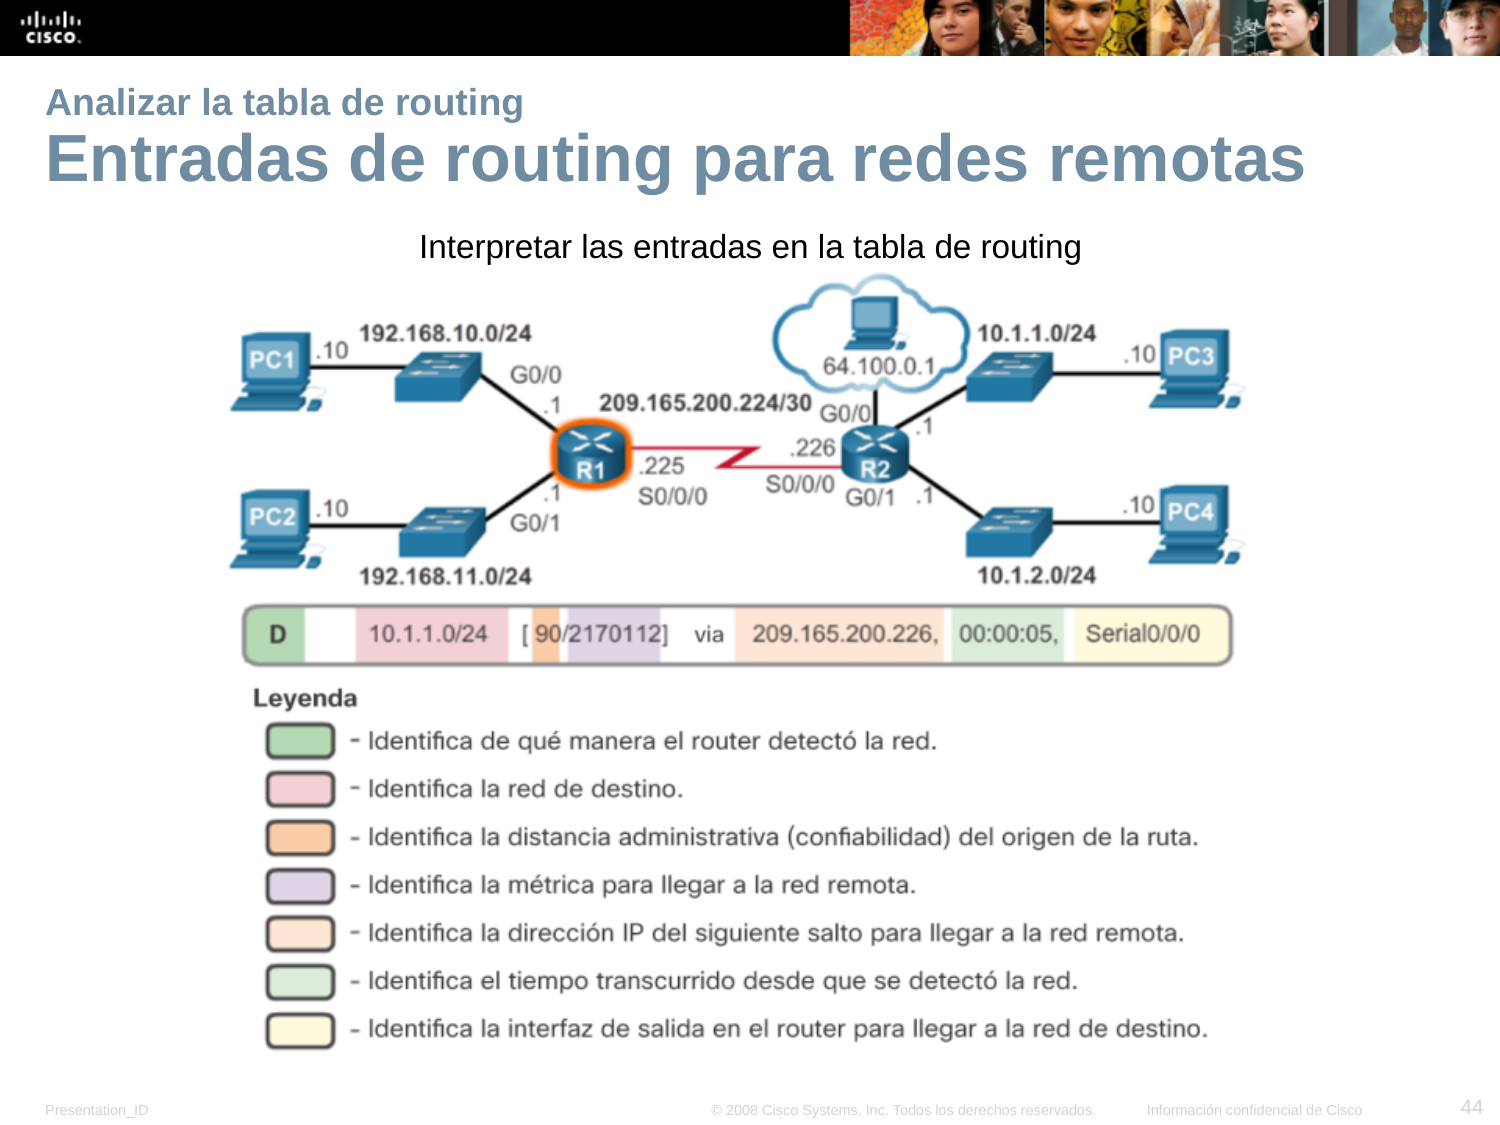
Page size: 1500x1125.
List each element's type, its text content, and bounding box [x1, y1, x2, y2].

text_box Interpretar las entradas en la tabla de routing [237, 222, 1266, 246]
picture [0, 0, 1500, 56]
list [166, 248, 1275, 1069]
title Analizar la tabla de routing Entradas de routing para redes remotas [31, 64, 1471, 203]
